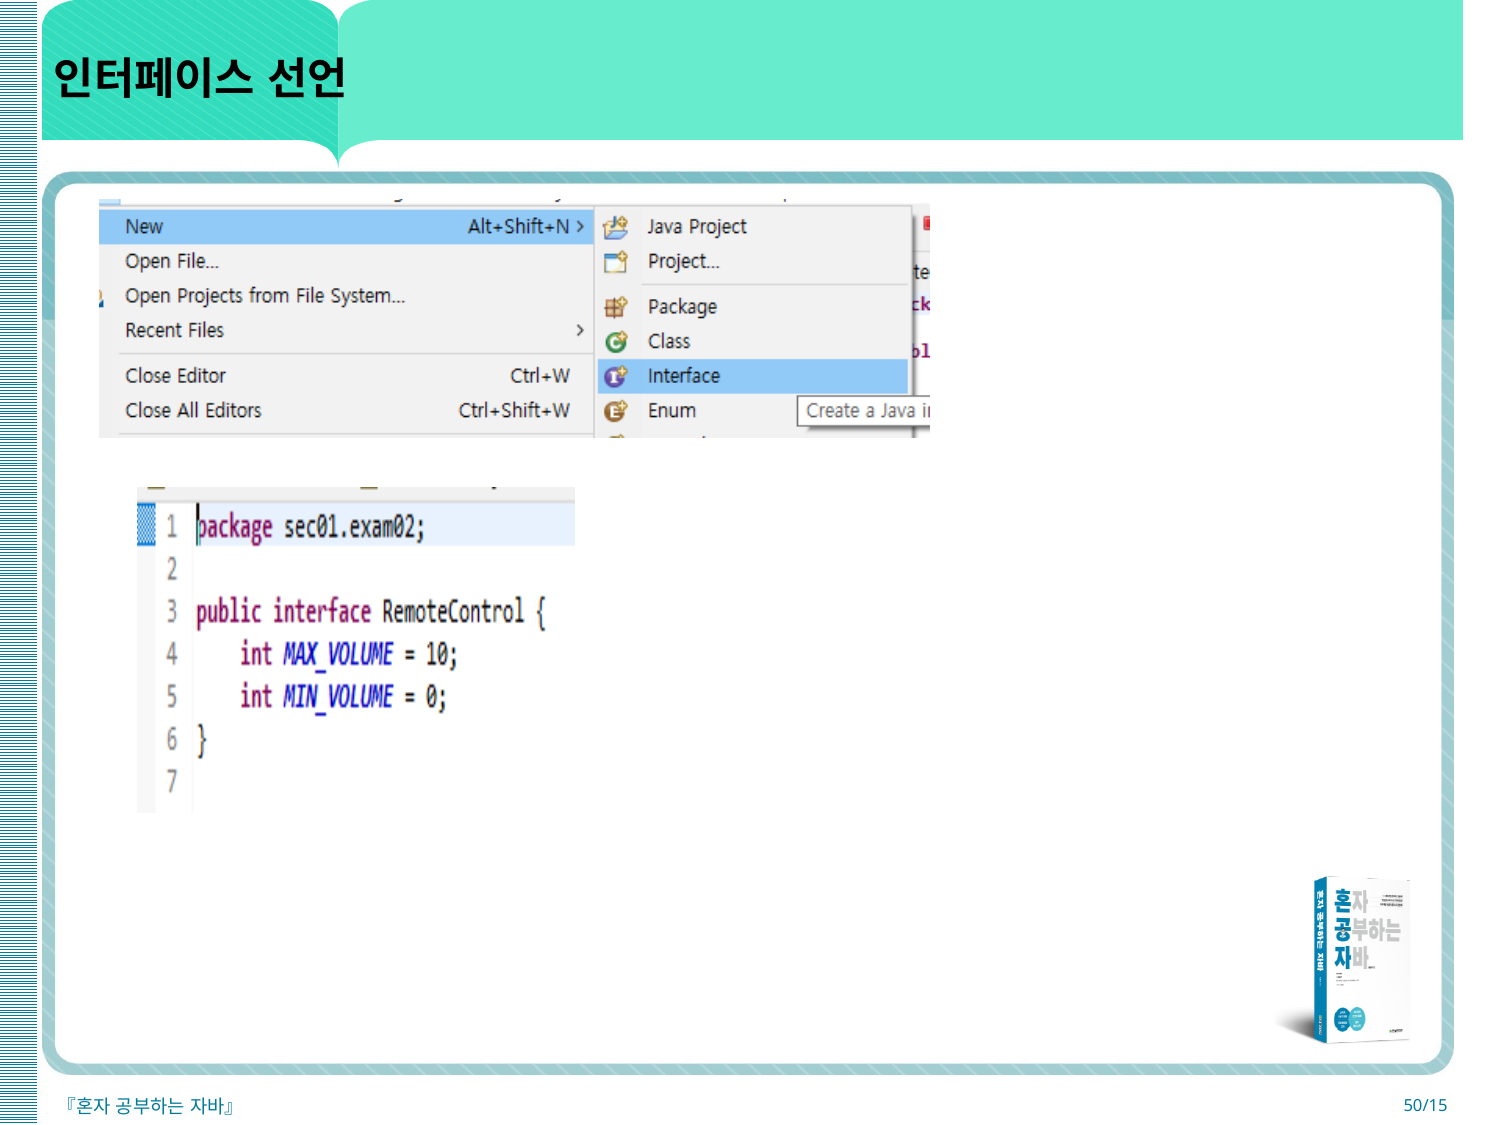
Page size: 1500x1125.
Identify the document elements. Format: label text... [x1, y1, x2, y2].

picture [68, 1097, 75, 1110]
picture [42, 0, 1488, 1122]
picture [116, 1102, 131, 1107]
picture [225, 1102, 232, 1115]
title 인터페이스 선언 [39, 42, 1280, 138]
